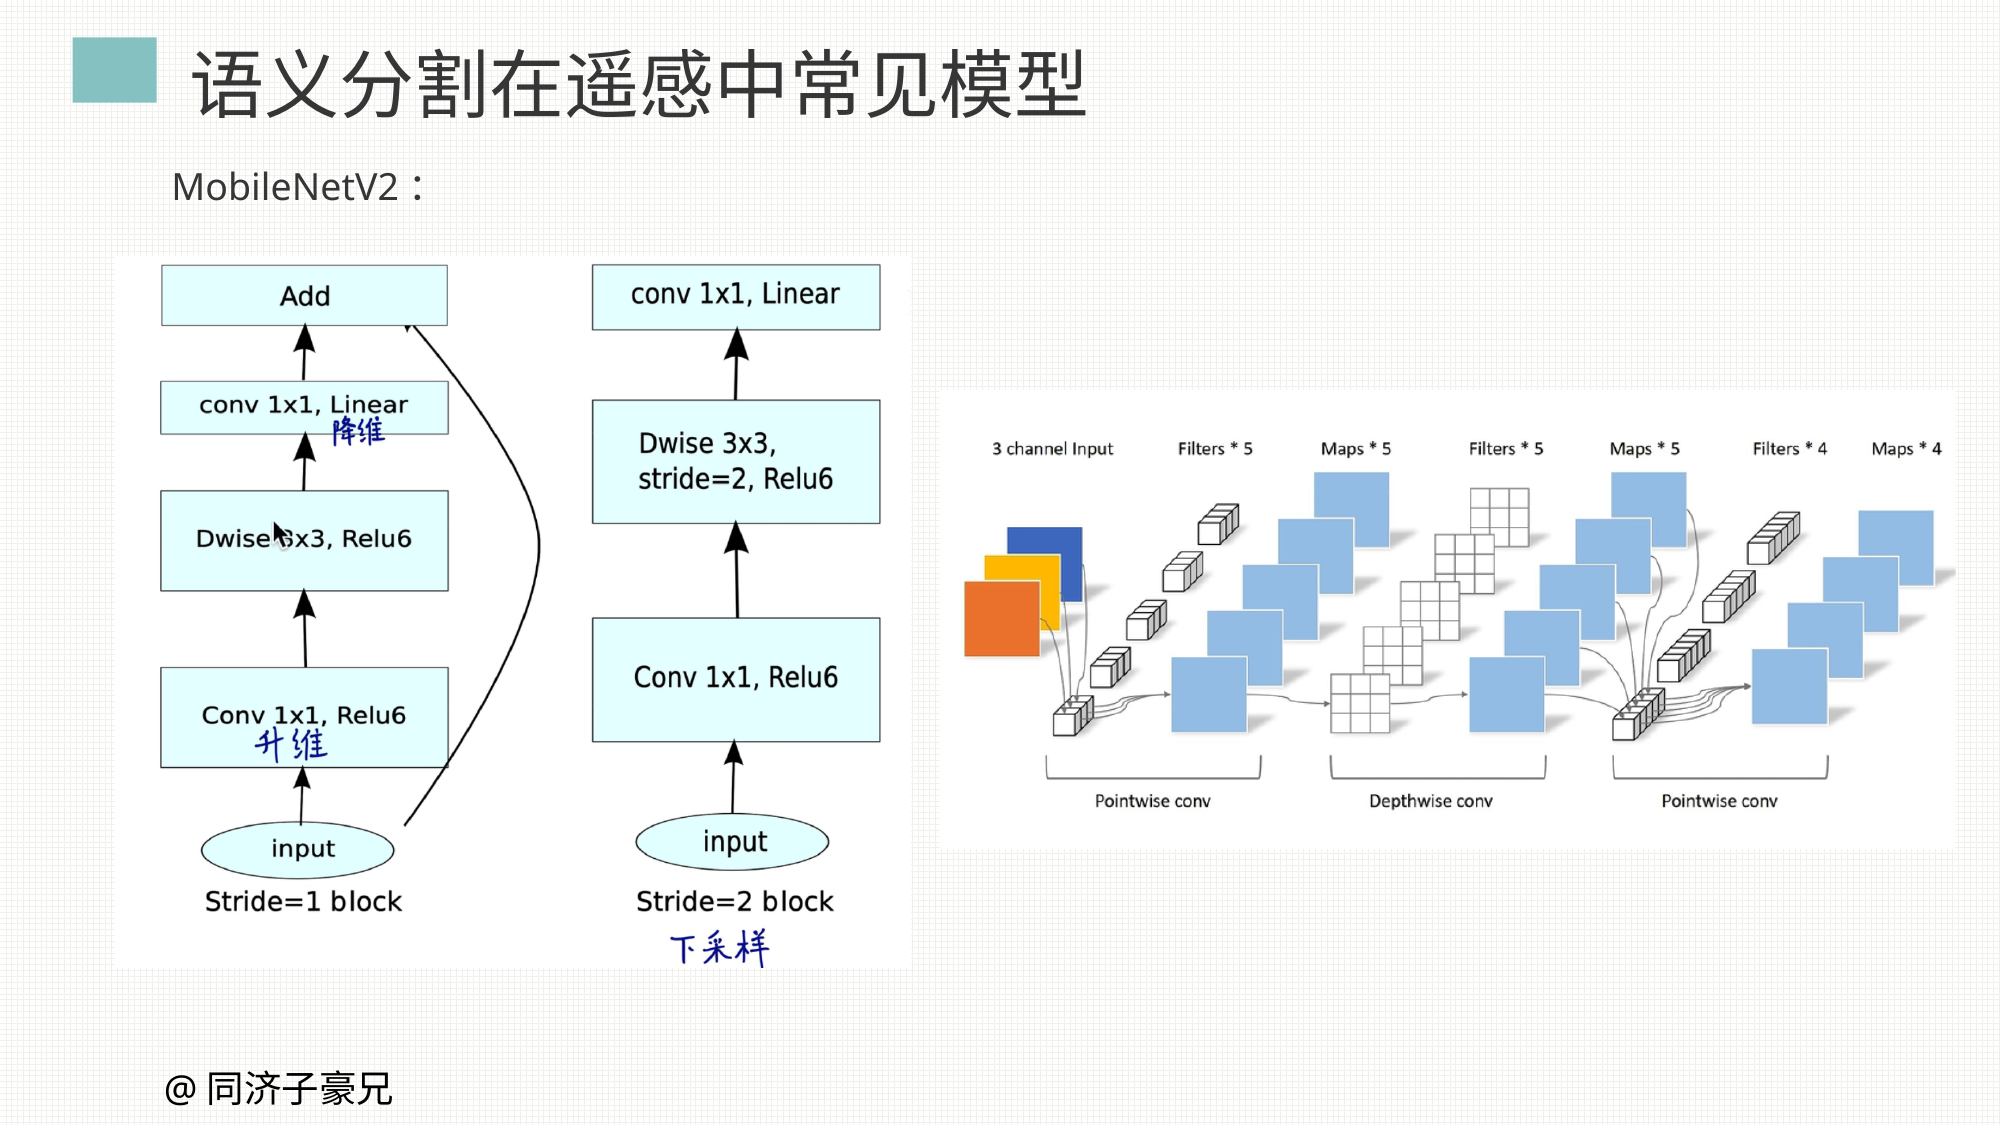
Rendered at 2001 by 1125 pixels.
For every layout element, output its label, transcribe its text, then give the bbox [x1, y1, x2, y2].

text_box @同济子豪兄 [149, 1057, 1694, 1118]
picture [939, 389, 1956, 849]
text_box MobileNetV2： [156, 142, 735, 216]
picture [114, 256, 912, 968]
text_box [71, 36, 158, 104]
text_box 语义分割在遥感中常见模型 [175, 0, 1352, 136]
